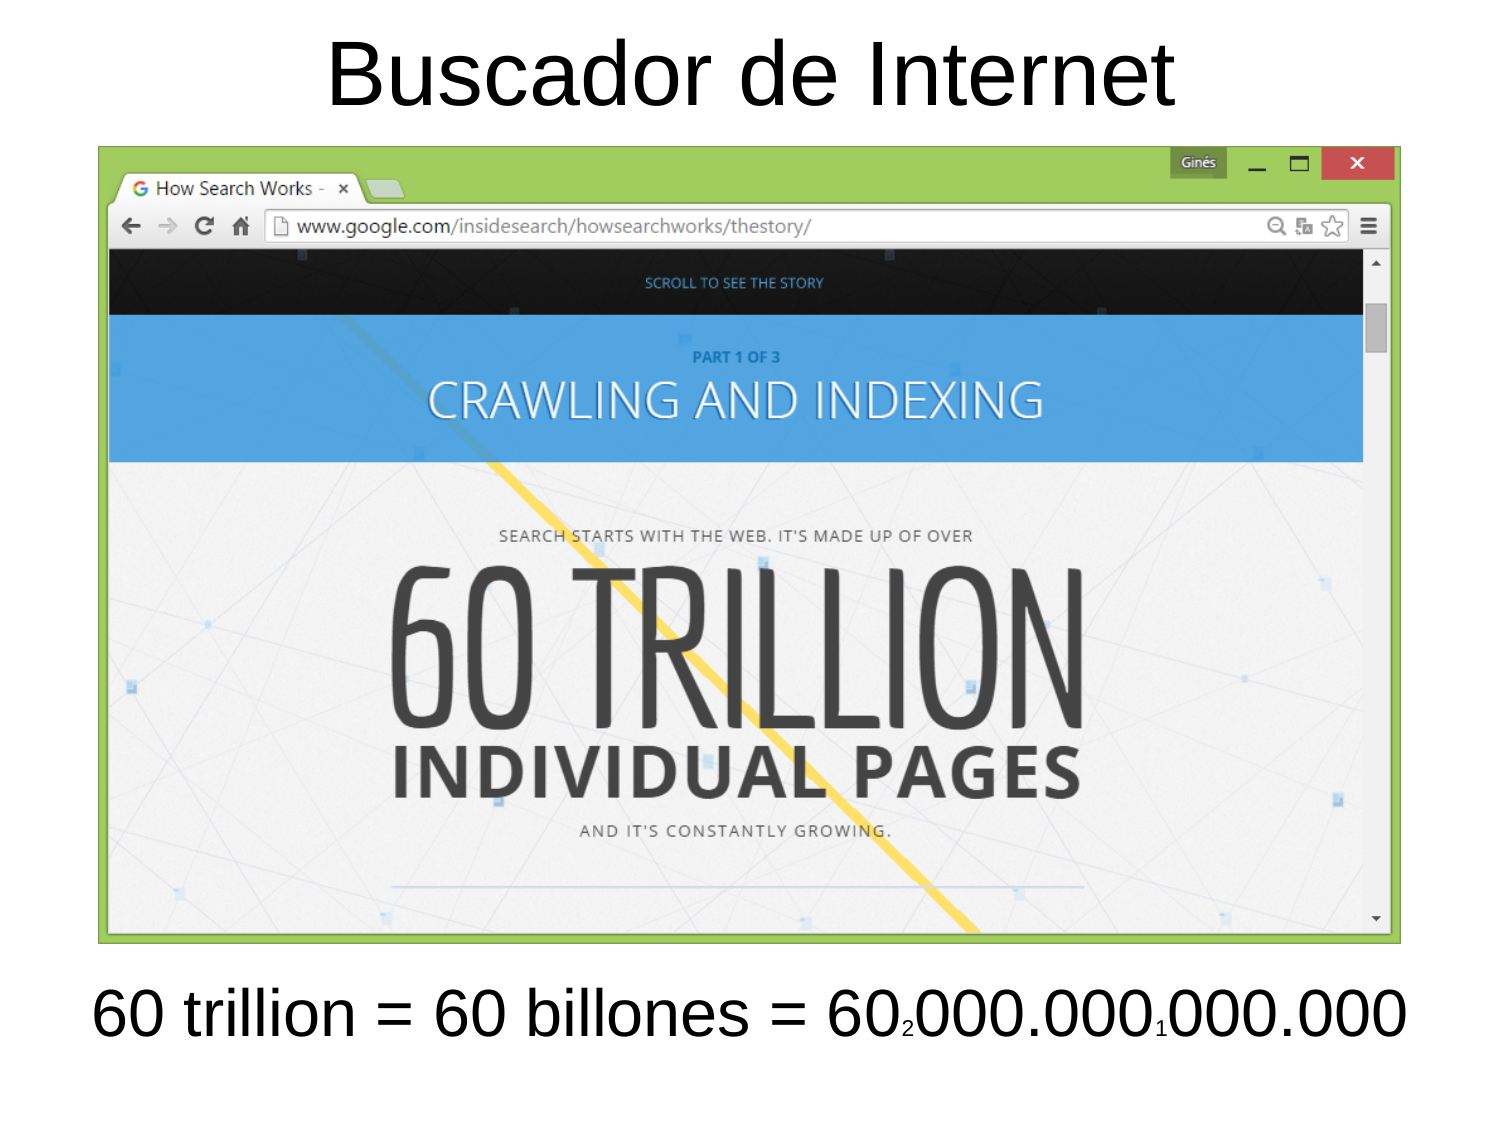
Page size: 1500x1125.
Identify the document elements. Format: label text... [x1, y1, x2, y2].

picture [98, 146, 1401, 944]
title Buscador de Internet [76, 0, 1427, 138]
text_box 60 trillion = 60 billones = 602000.0001000.000 [76, 961, 1424, 1057]
